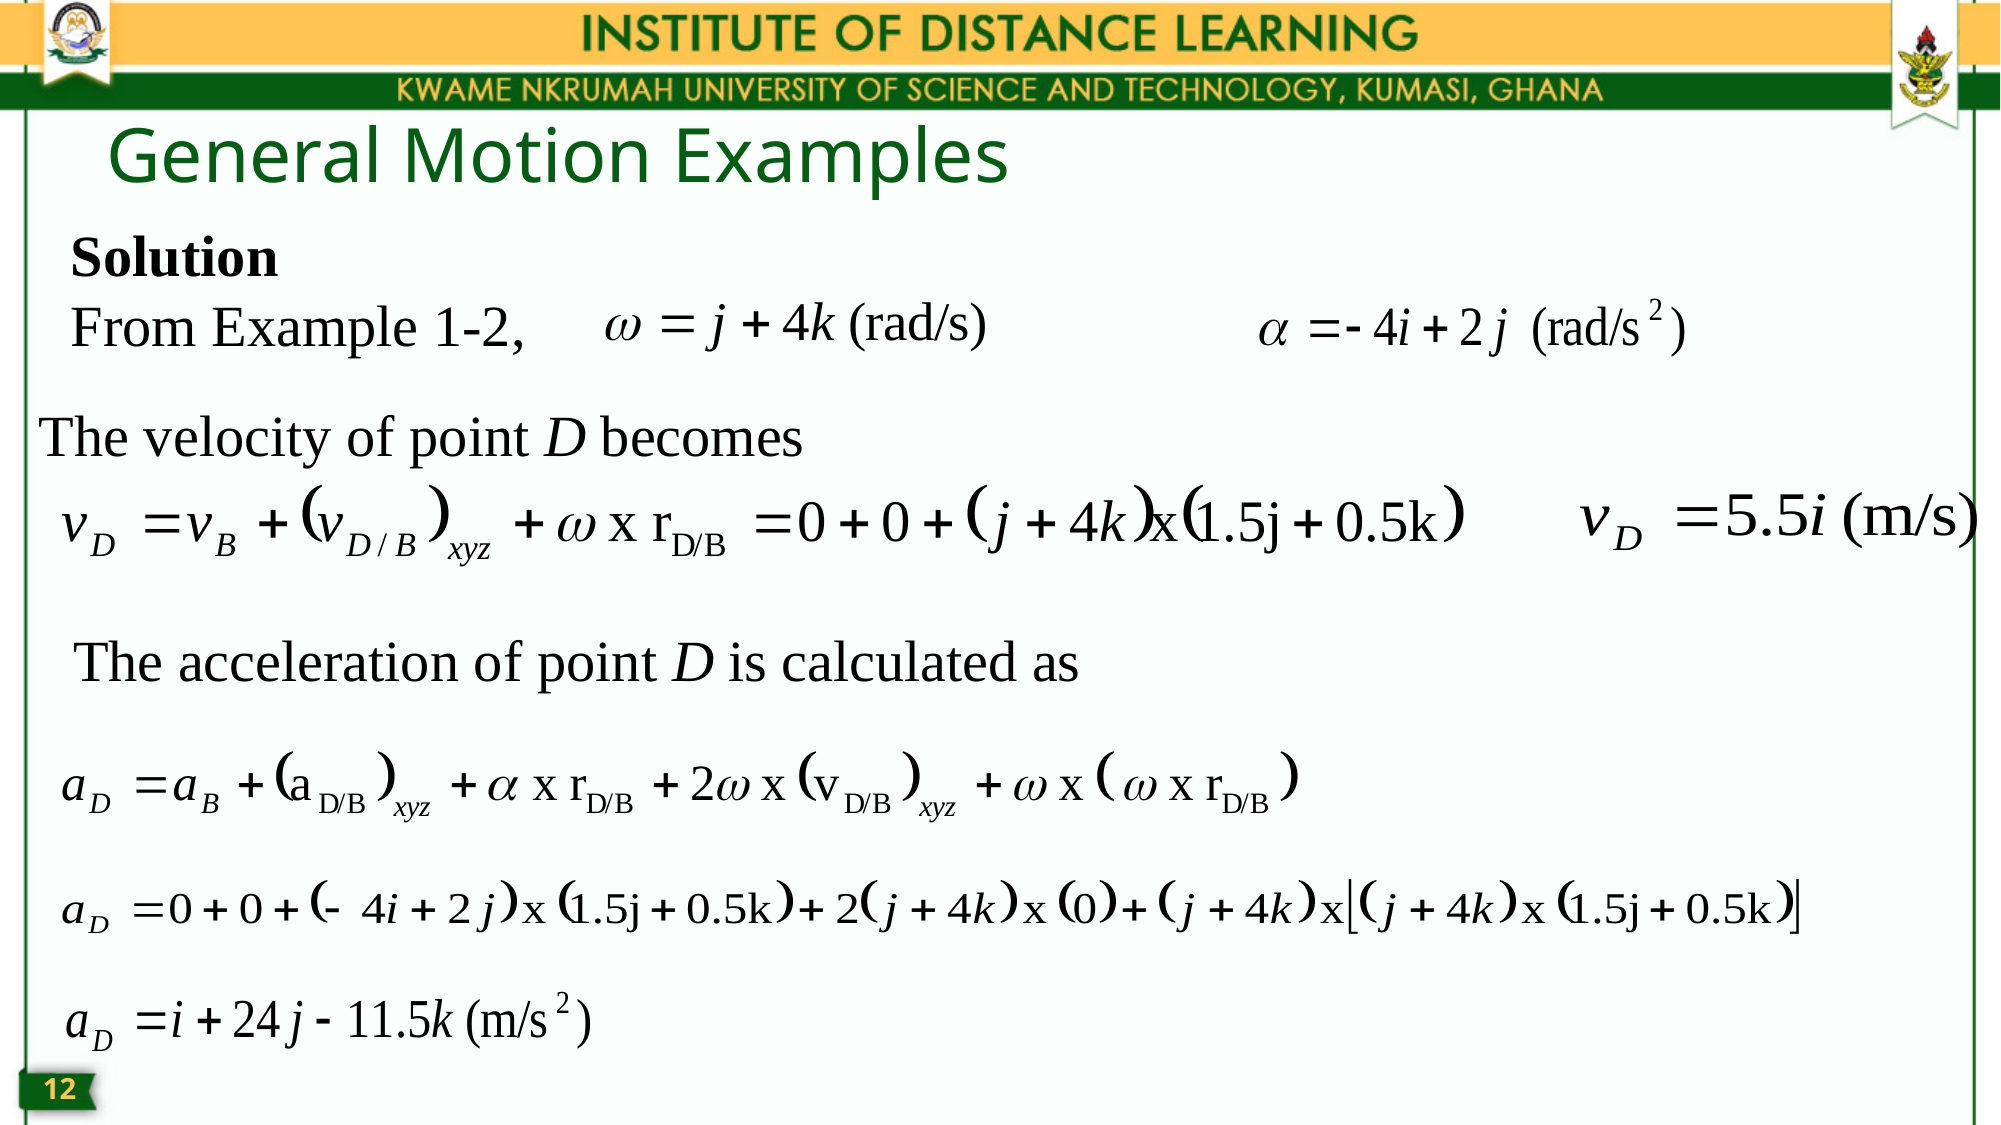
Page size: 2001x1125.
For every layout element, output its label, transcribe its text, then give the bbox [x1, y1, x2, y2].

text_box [597, 290, 1000, 363]
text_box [53, 750, 1302, 835]
text_box Solution From Example 1-2, [56, 210, 556, 366]
text_box [1808, 914, 2000, 923]
picture [0, 0, 2001, 1125]
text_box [1569, 473, 2000, 561]
text_box The velocity of point D becomes [24, 380, 864, 476]
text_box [57, 978, 601, 1061]
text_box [53, 879, 1808, 942]
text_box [1252, 285, 1695, 369]
title General Motion Examples [91, 84, 1817, 233]
text_box The acceleration of point D is calculated as [58, 605, 1111, 701]
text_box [53, 482, 1470, 581]
slide_number 11 [24, 1060, 92, 1121]
